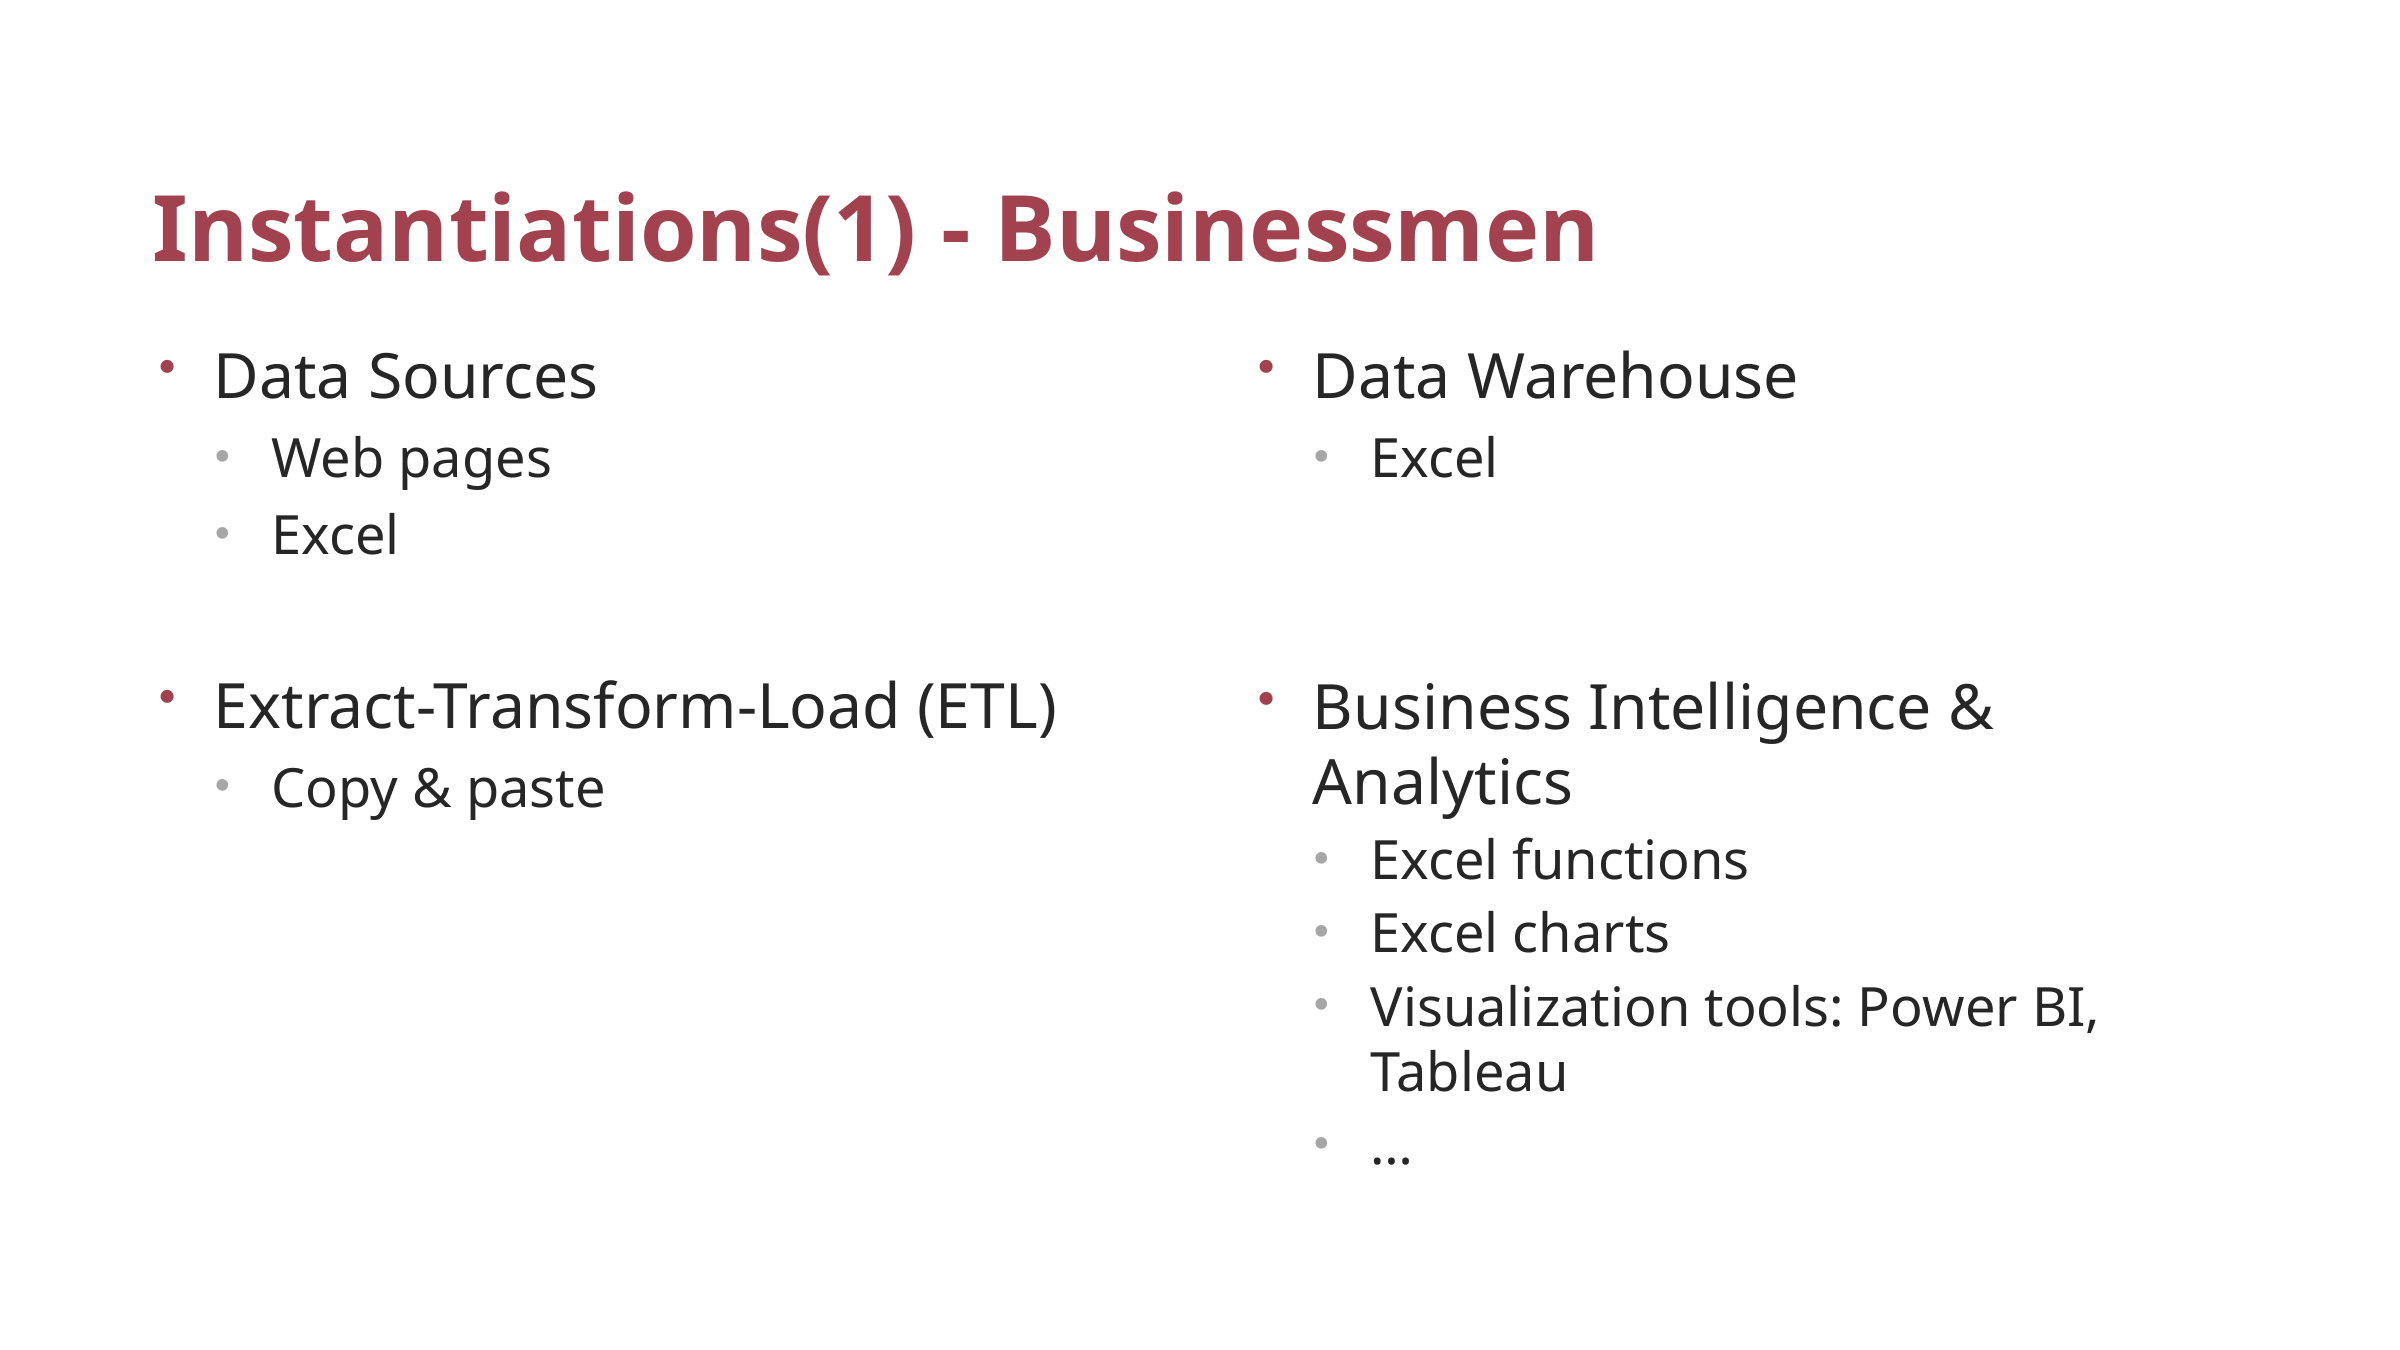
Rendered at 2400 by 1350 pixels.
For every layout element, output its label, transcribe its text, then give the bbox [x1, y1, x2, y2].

title Instantiations(1) - Businessmen [137, 54, 2263, 288]
list Data Sources Web pages Excel Extract-Transform-Load (ETL) Copy & paste [137, 324, 1138, 1200]
text_box Data Warehouse Excel Business Intelligence & Analytics Excel functions Excel charts Visualization tools: Power BI, Tableau … [1236, 324, 2237, 1200]
